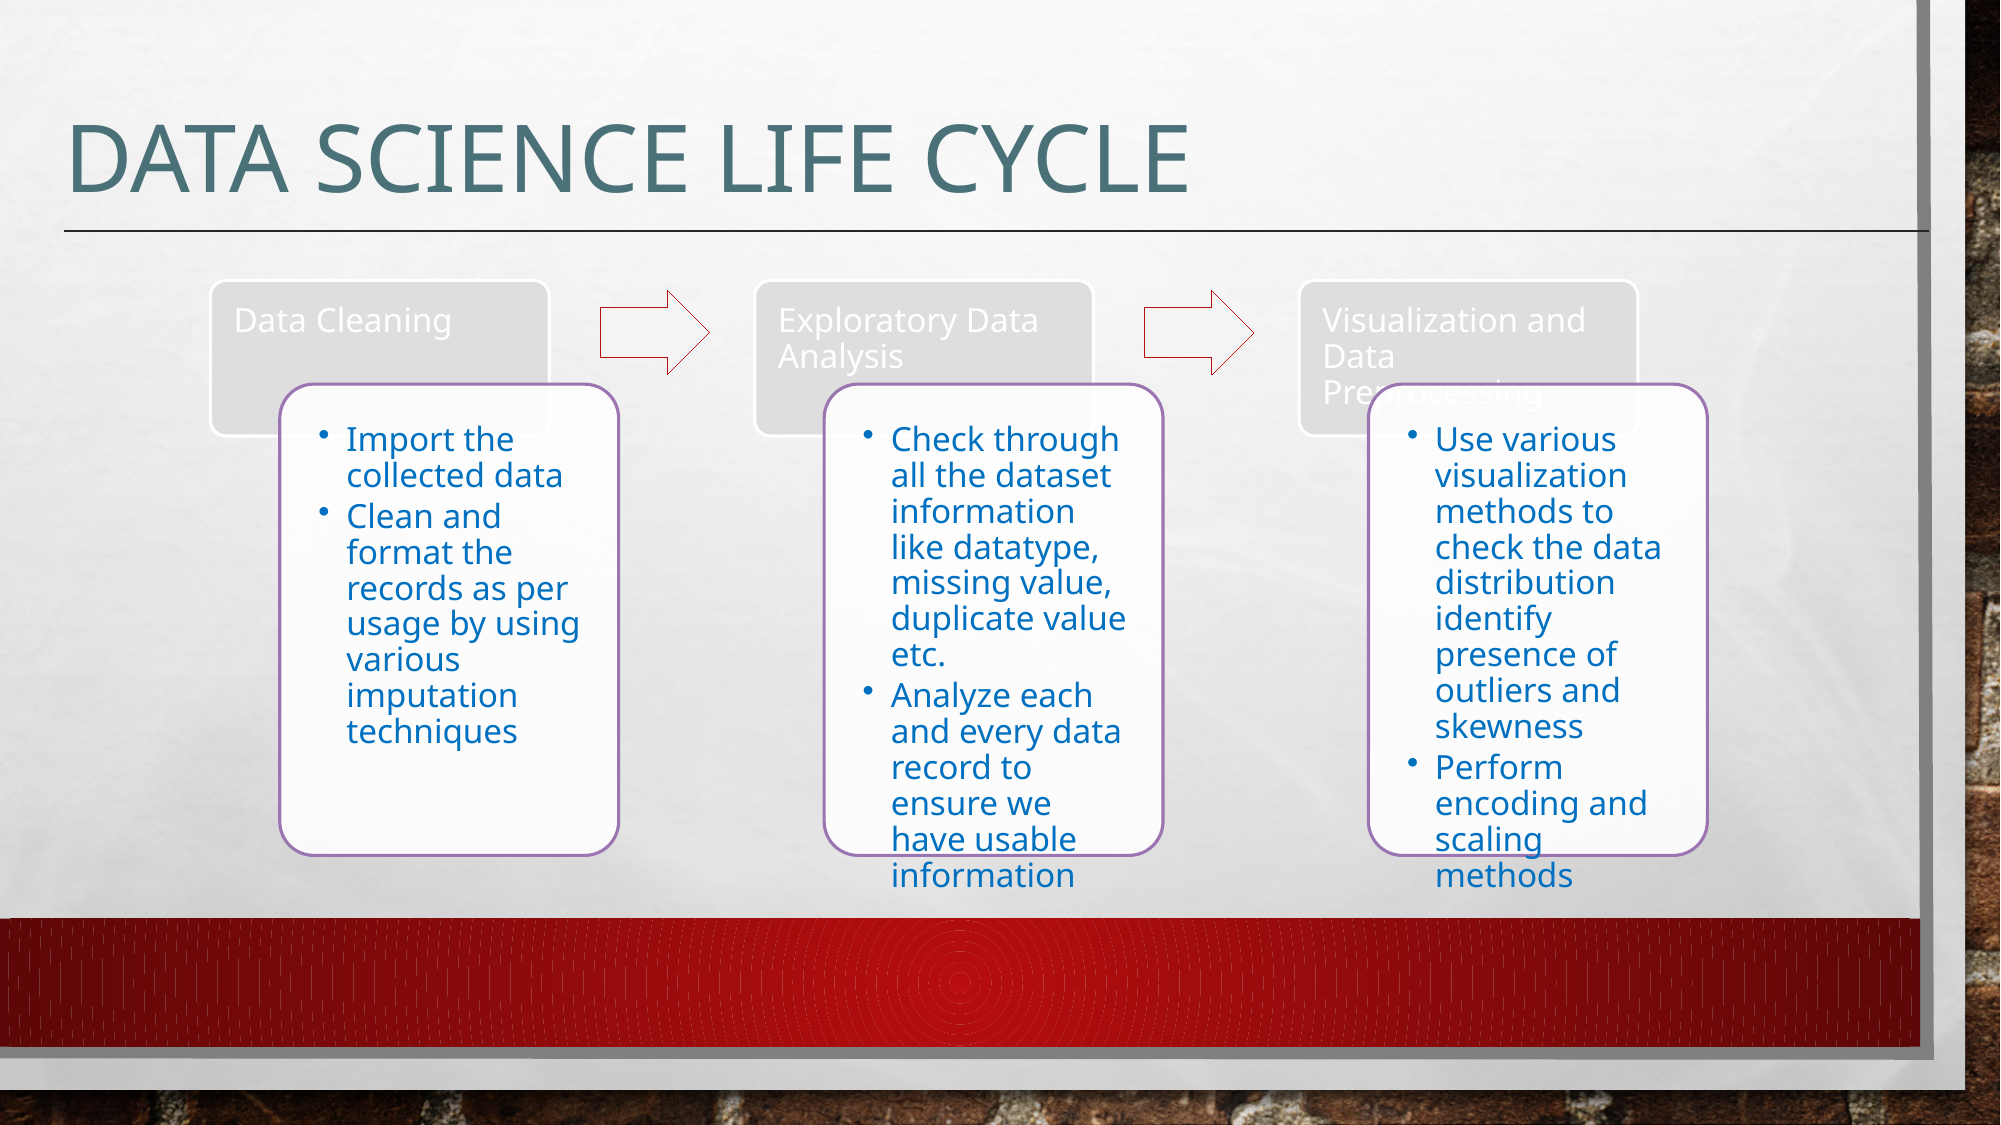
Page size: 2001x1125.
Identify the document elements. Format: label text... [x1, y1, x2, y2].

title DATA SCIENCE LIFE CYCLE [64, 55, 1930, 221]
picture [0, 0, 2000, 1125]
list [64, 247, 1930, 1043]
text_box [209, 246, 1709, 889]
